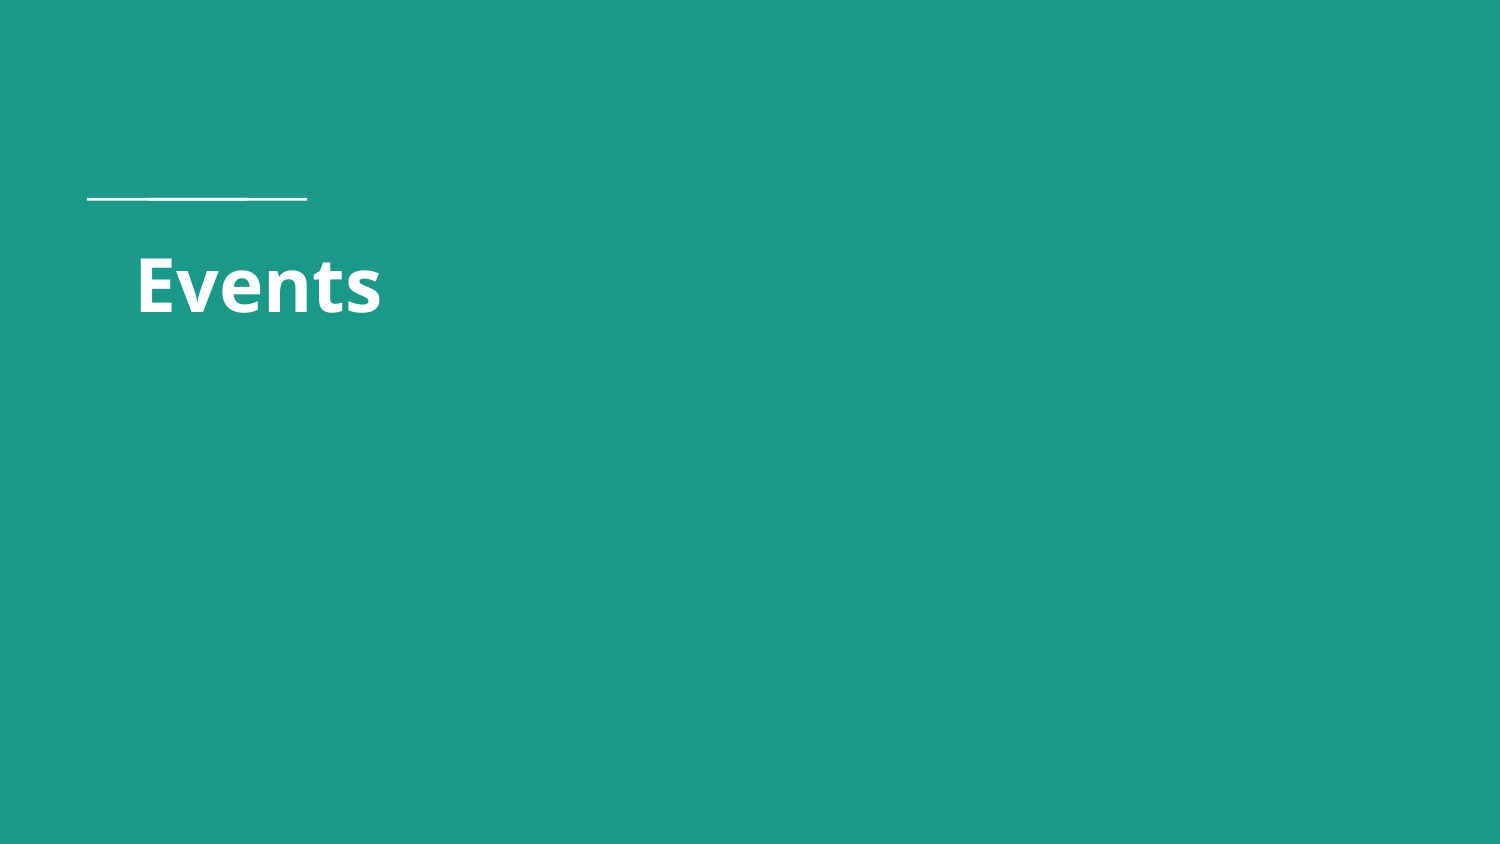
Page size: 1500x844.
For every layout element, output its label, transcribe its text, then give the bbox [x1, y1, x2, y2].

title Events [119, 216, 1381, 466]
